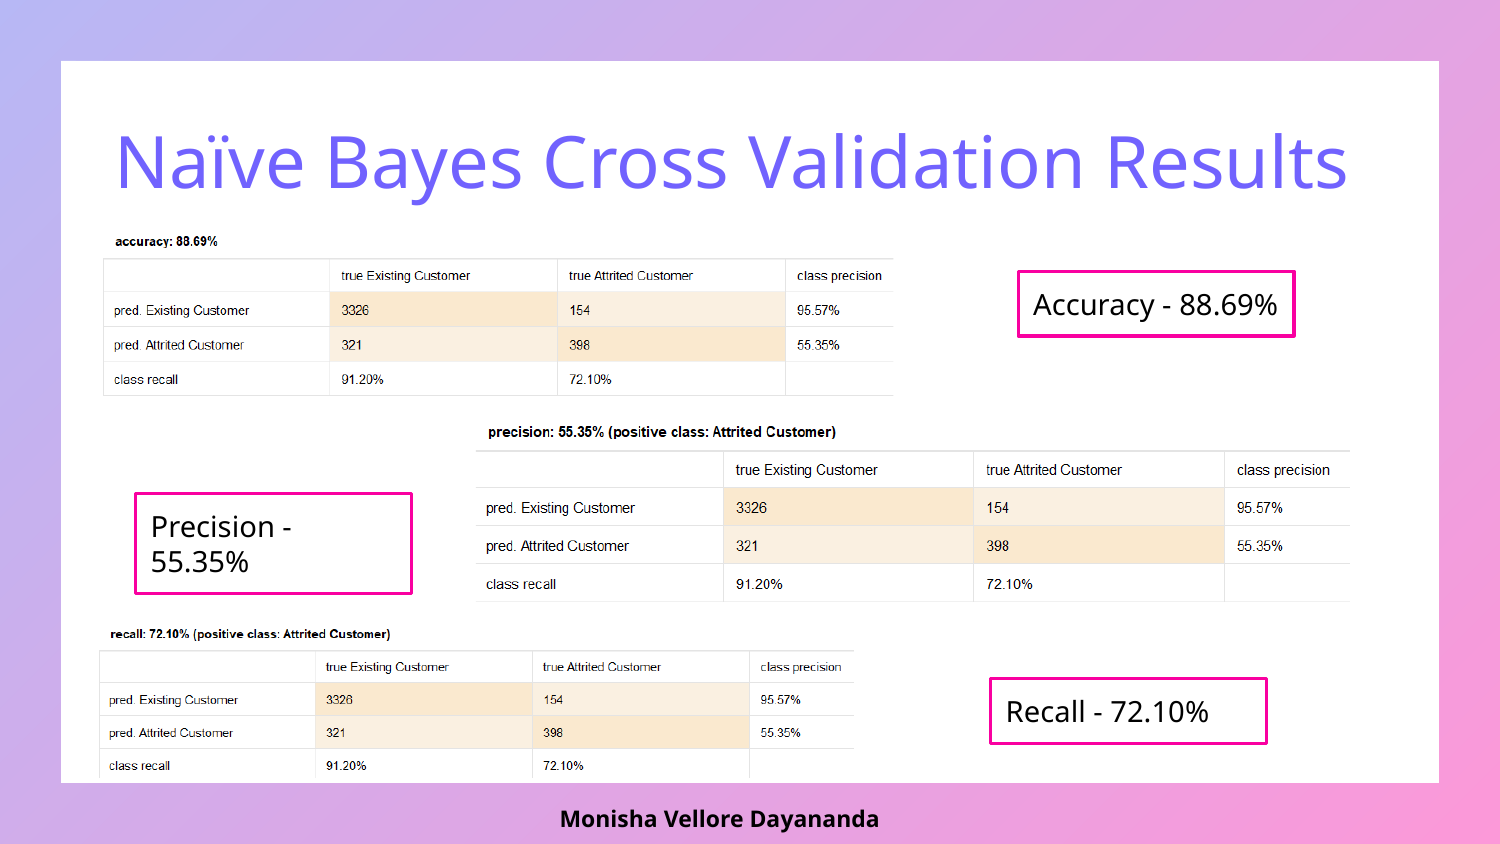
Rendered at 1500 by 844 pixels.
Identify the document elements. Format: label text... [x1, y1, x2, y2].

text_box Monisha Vellore Dayananda [473, 791, 966, 844]
text_box [0, 176, 1010, 243]
title Naïve Bayes Cross Validation Results [103, 83, 1397, 247]
picture [97, 208, 1351, 778]
text_box Accuracy - 88.69% [1018, 271, 1294, 337]
text_box Recall - 72.10% [990, 678, 1267, 744]
text_box Precision - 55.35% [135, 493, 412, 594]
